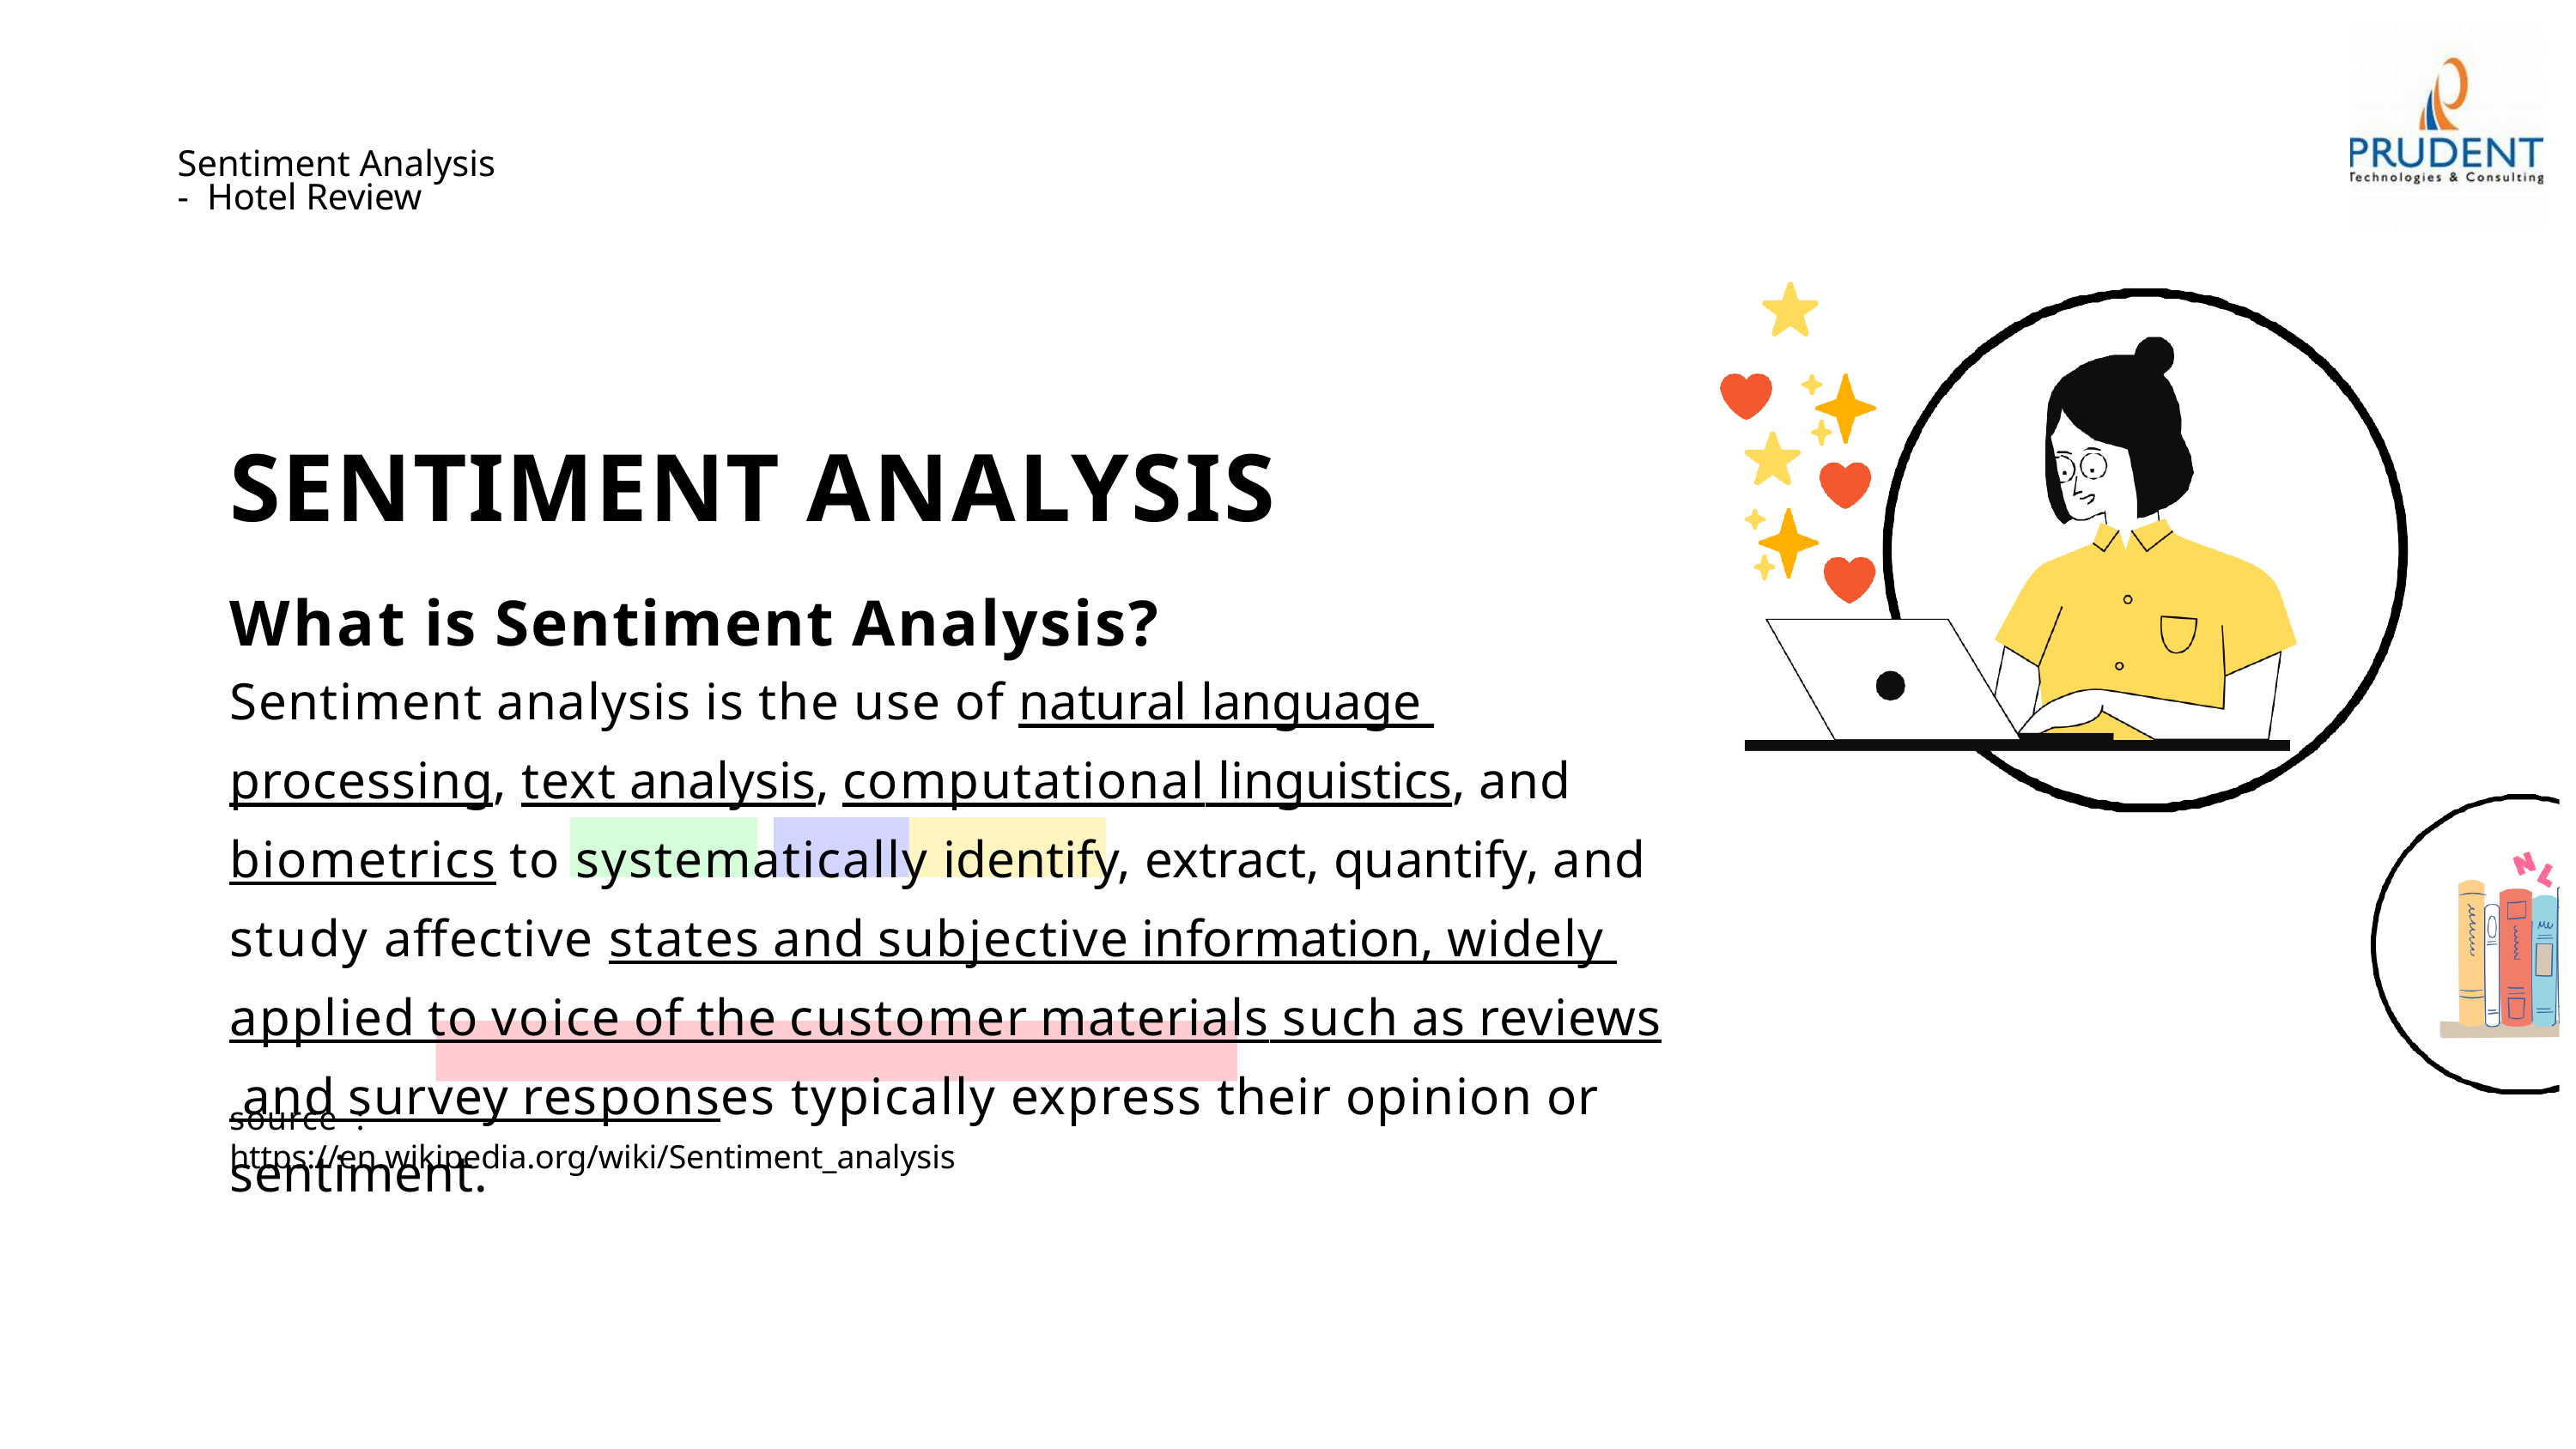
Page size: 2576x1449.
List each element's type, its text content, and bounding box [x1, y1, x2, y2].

text_box source : https://en.wikipedia.org/wiki/Sentiment_analysis [228, 1096, 1079, 1176]
text_box Sentiment Analysis - Hotel Review [175, 138, 503, 217]
picture [1720, 282, 2561, 1094]
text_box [773, 816, 1107, 878]
text_box SENTIMENT ANALYSIS What is Sentiment Analysis? Sentiment analysis is the use of natural language processing, text analysis, computational linguistics, and biometrics to systematically identify, extract, quantify, and study affective states and subjective information, widely applied to voice of the customer materials such as reviews and survey responses typically express their opinion or sentiment. [228, 362, 1671, 1203]
picture [2350, 26, 2543, 237]
